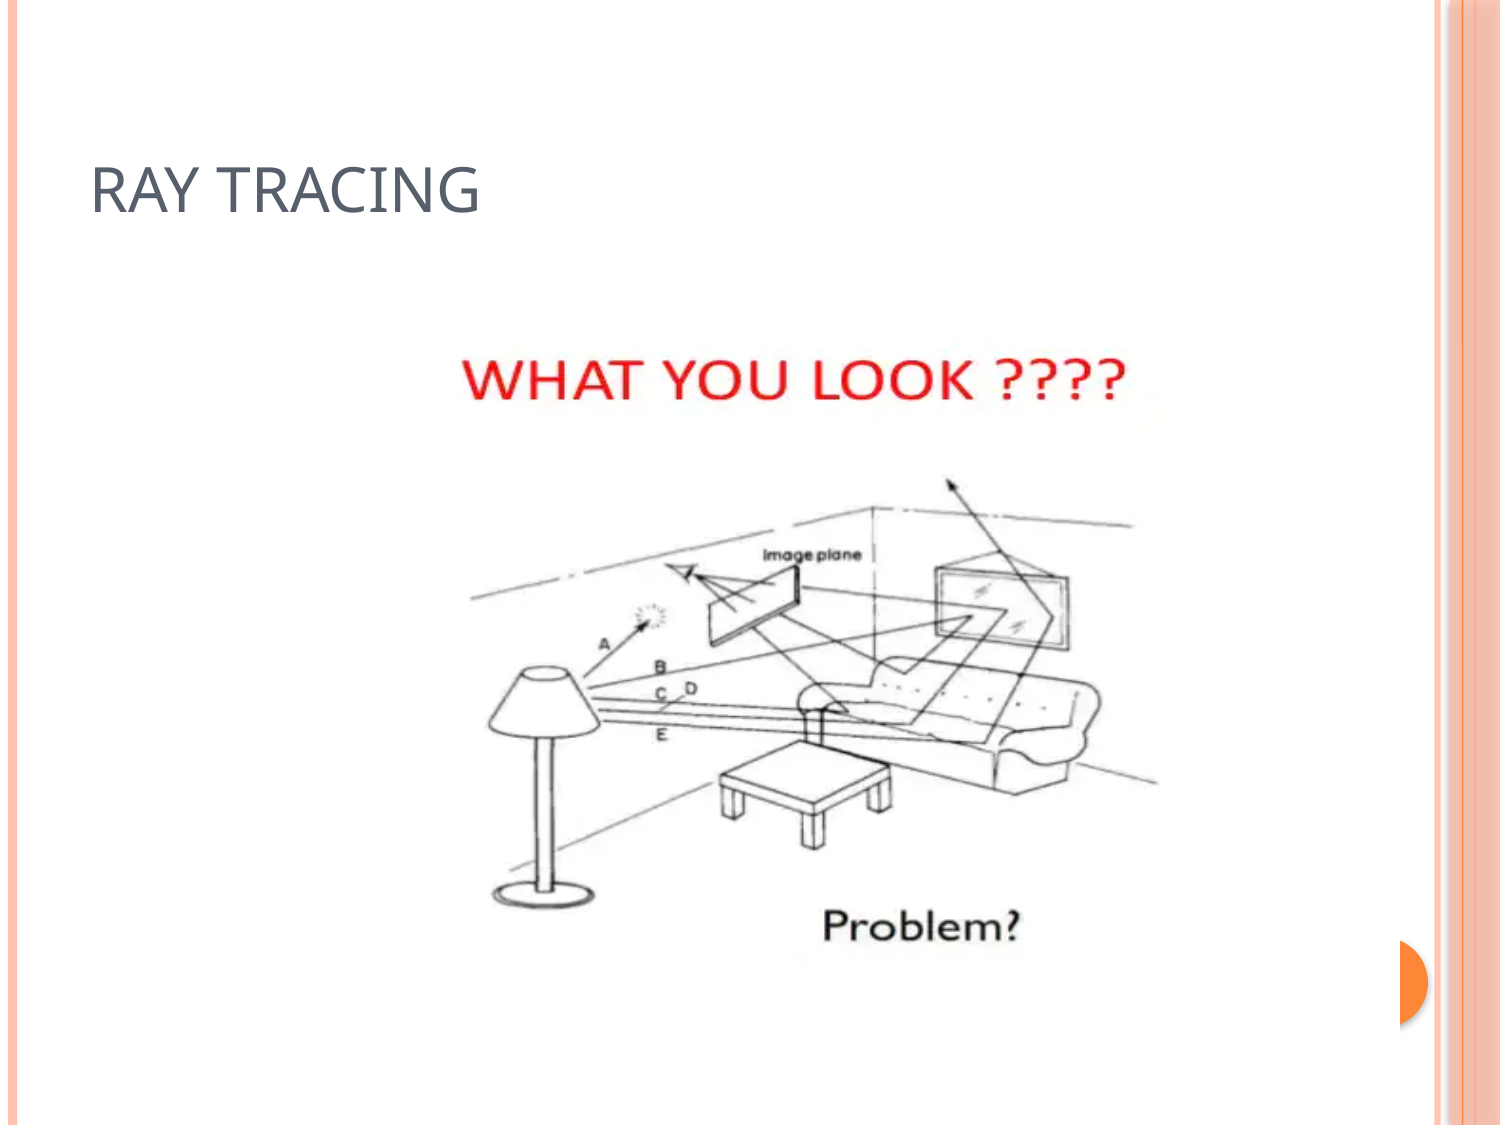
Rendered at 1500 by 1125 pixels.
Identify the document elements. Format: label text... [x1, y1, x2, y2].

title Ray tracing [75, 45, 1300, 233]
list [188, 287, 1401, 1037]
